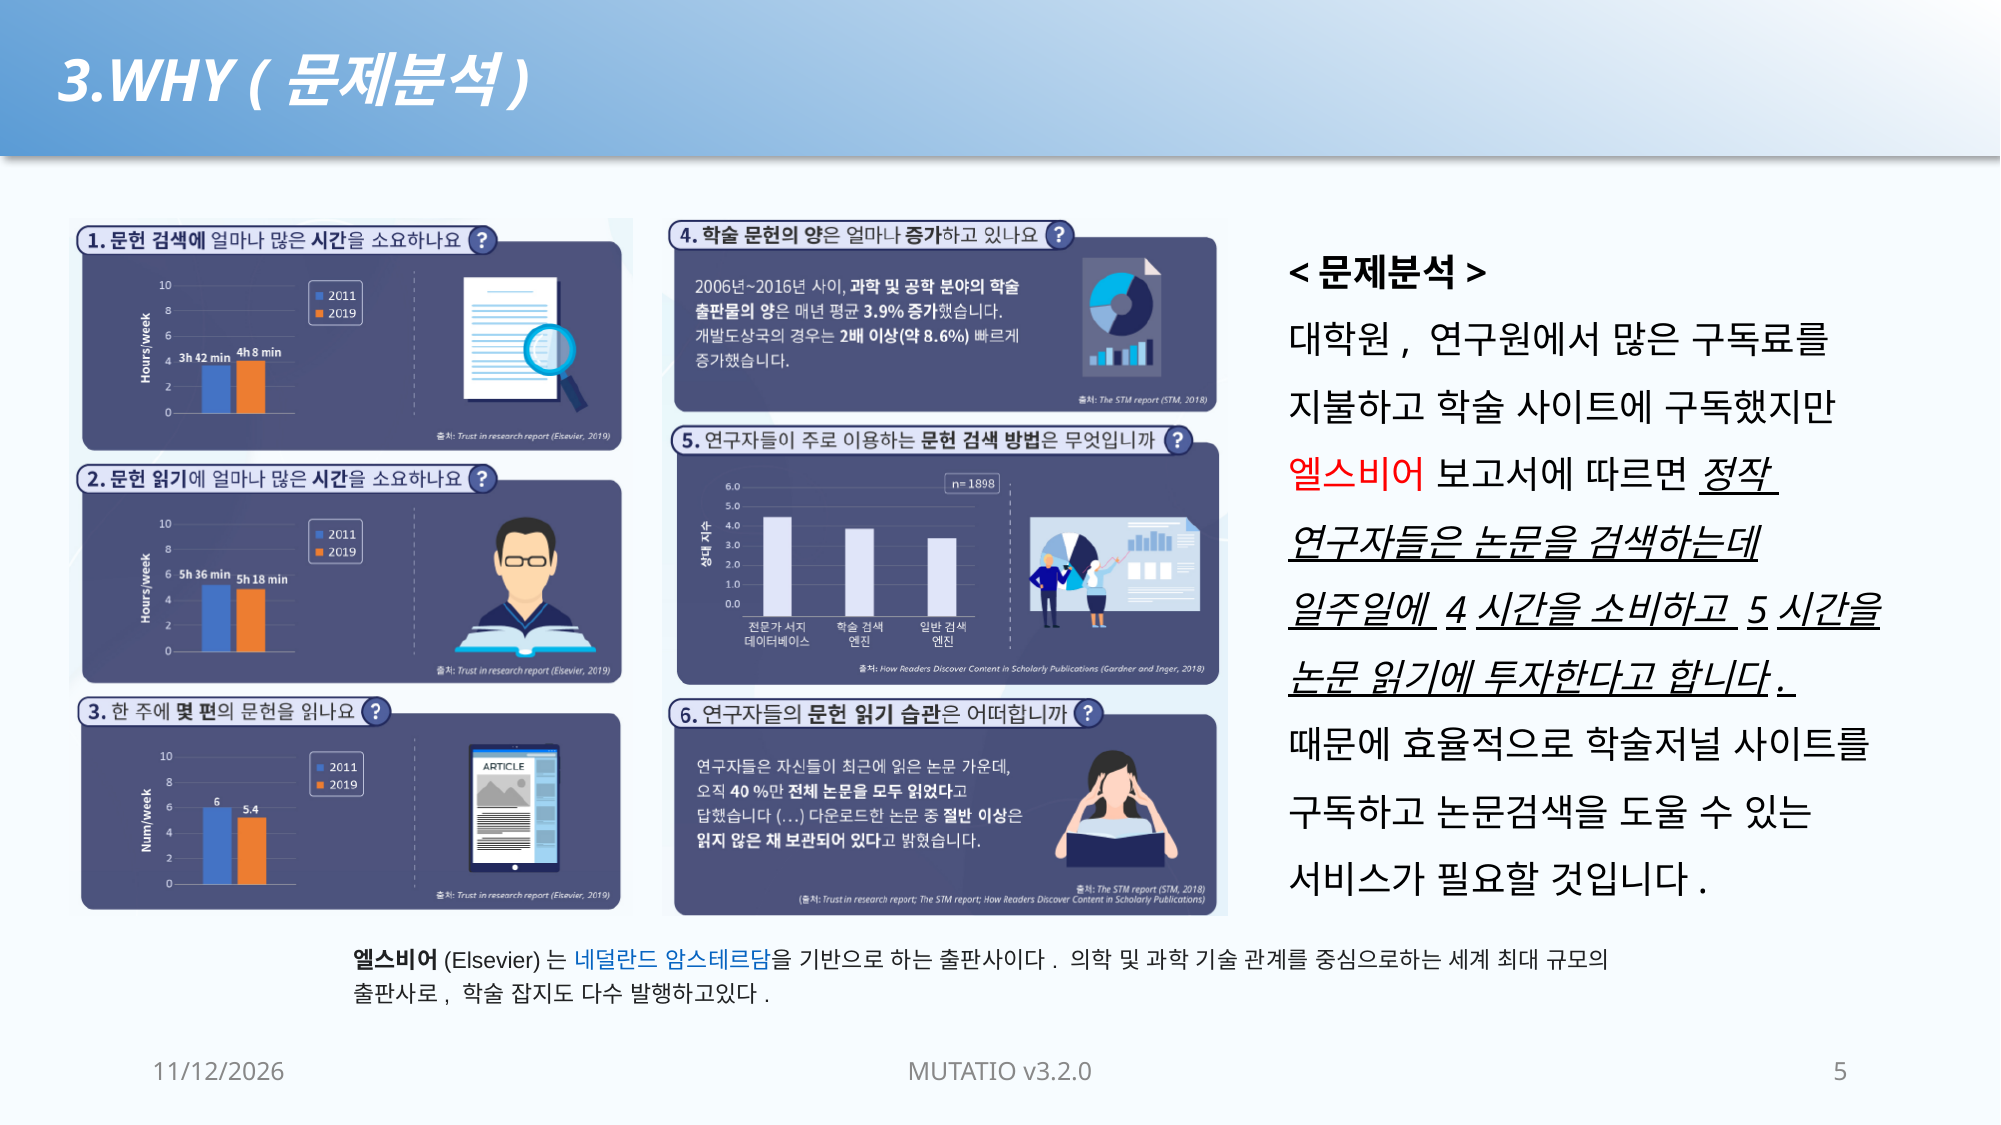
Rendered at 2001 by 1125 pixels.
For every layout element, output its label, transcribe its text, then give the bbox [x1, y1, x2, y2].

footer MUTATIO v3.2.0 [662, 1042, 1338, 1103]
picture [662, 218, 1229, 916]
text_box 엘스비어(Elsevier)는 네덜란드 암스테르담을 기반으로 하는 출판사이다. 의학 및 과학 기술 관계를 중심으로하는 세계 최대 규모의 출판사로, 학술 잡지도 다수 발행하고있다. [338, 938, 1635, 1015]
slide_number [137, 1042, 588, 1103]
text_box 3.WHY (문제분석) [0, 0, 2000, 156]
text_box <문제분석> 대학원, 연구원에서 많은 구독료를 지불하고 학술 사이트에 구독했지만 엘스비어 보고서에 따르면 정작 연구자들은 논문을 검색하는데 일주일에 4시간을 소비하고 5시간을 논문 읽기에 투자한다고 합니다. 때문에 효율적으로 학술저널 사이트를 구독하고 논문검색을 도울 수 있는 서비스가 필요할 것입니다. [1273, 218, 1917, 909]
slide_number 5 [1412, 1042, 1863, 1103]
picture [69, 218, 634, 916]
